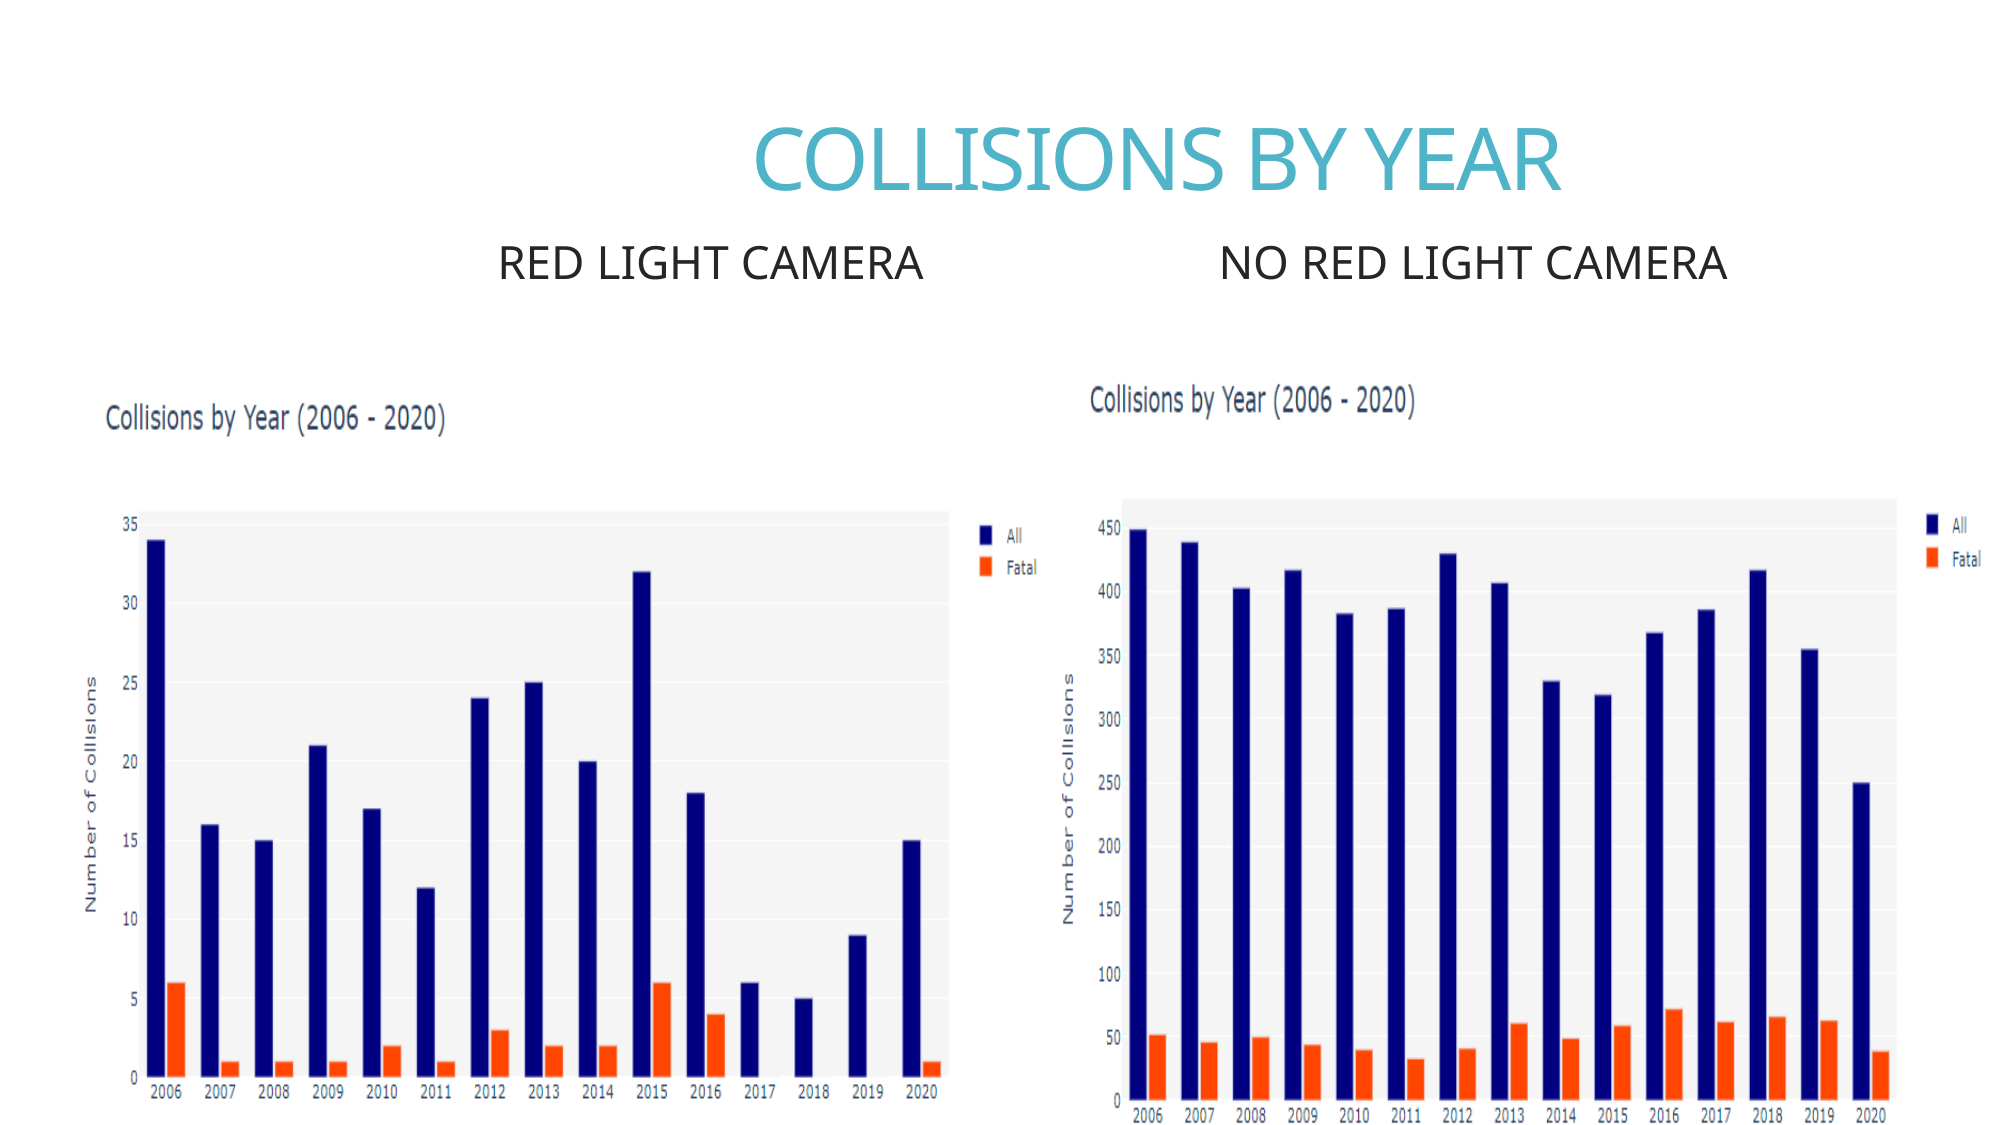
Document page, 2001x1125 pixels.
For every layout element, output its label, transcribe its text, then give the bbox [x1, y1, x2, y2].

list Red Light Camera [482, 217, 1138, 313]
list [80, 381, 1044, 1125]
list No Red Light Camera [1203, 217, 1877, 313]
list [1059, 381, 1987, 1125]
title COLLISIONS BY YEAR [426, 102, 1888, 218]
